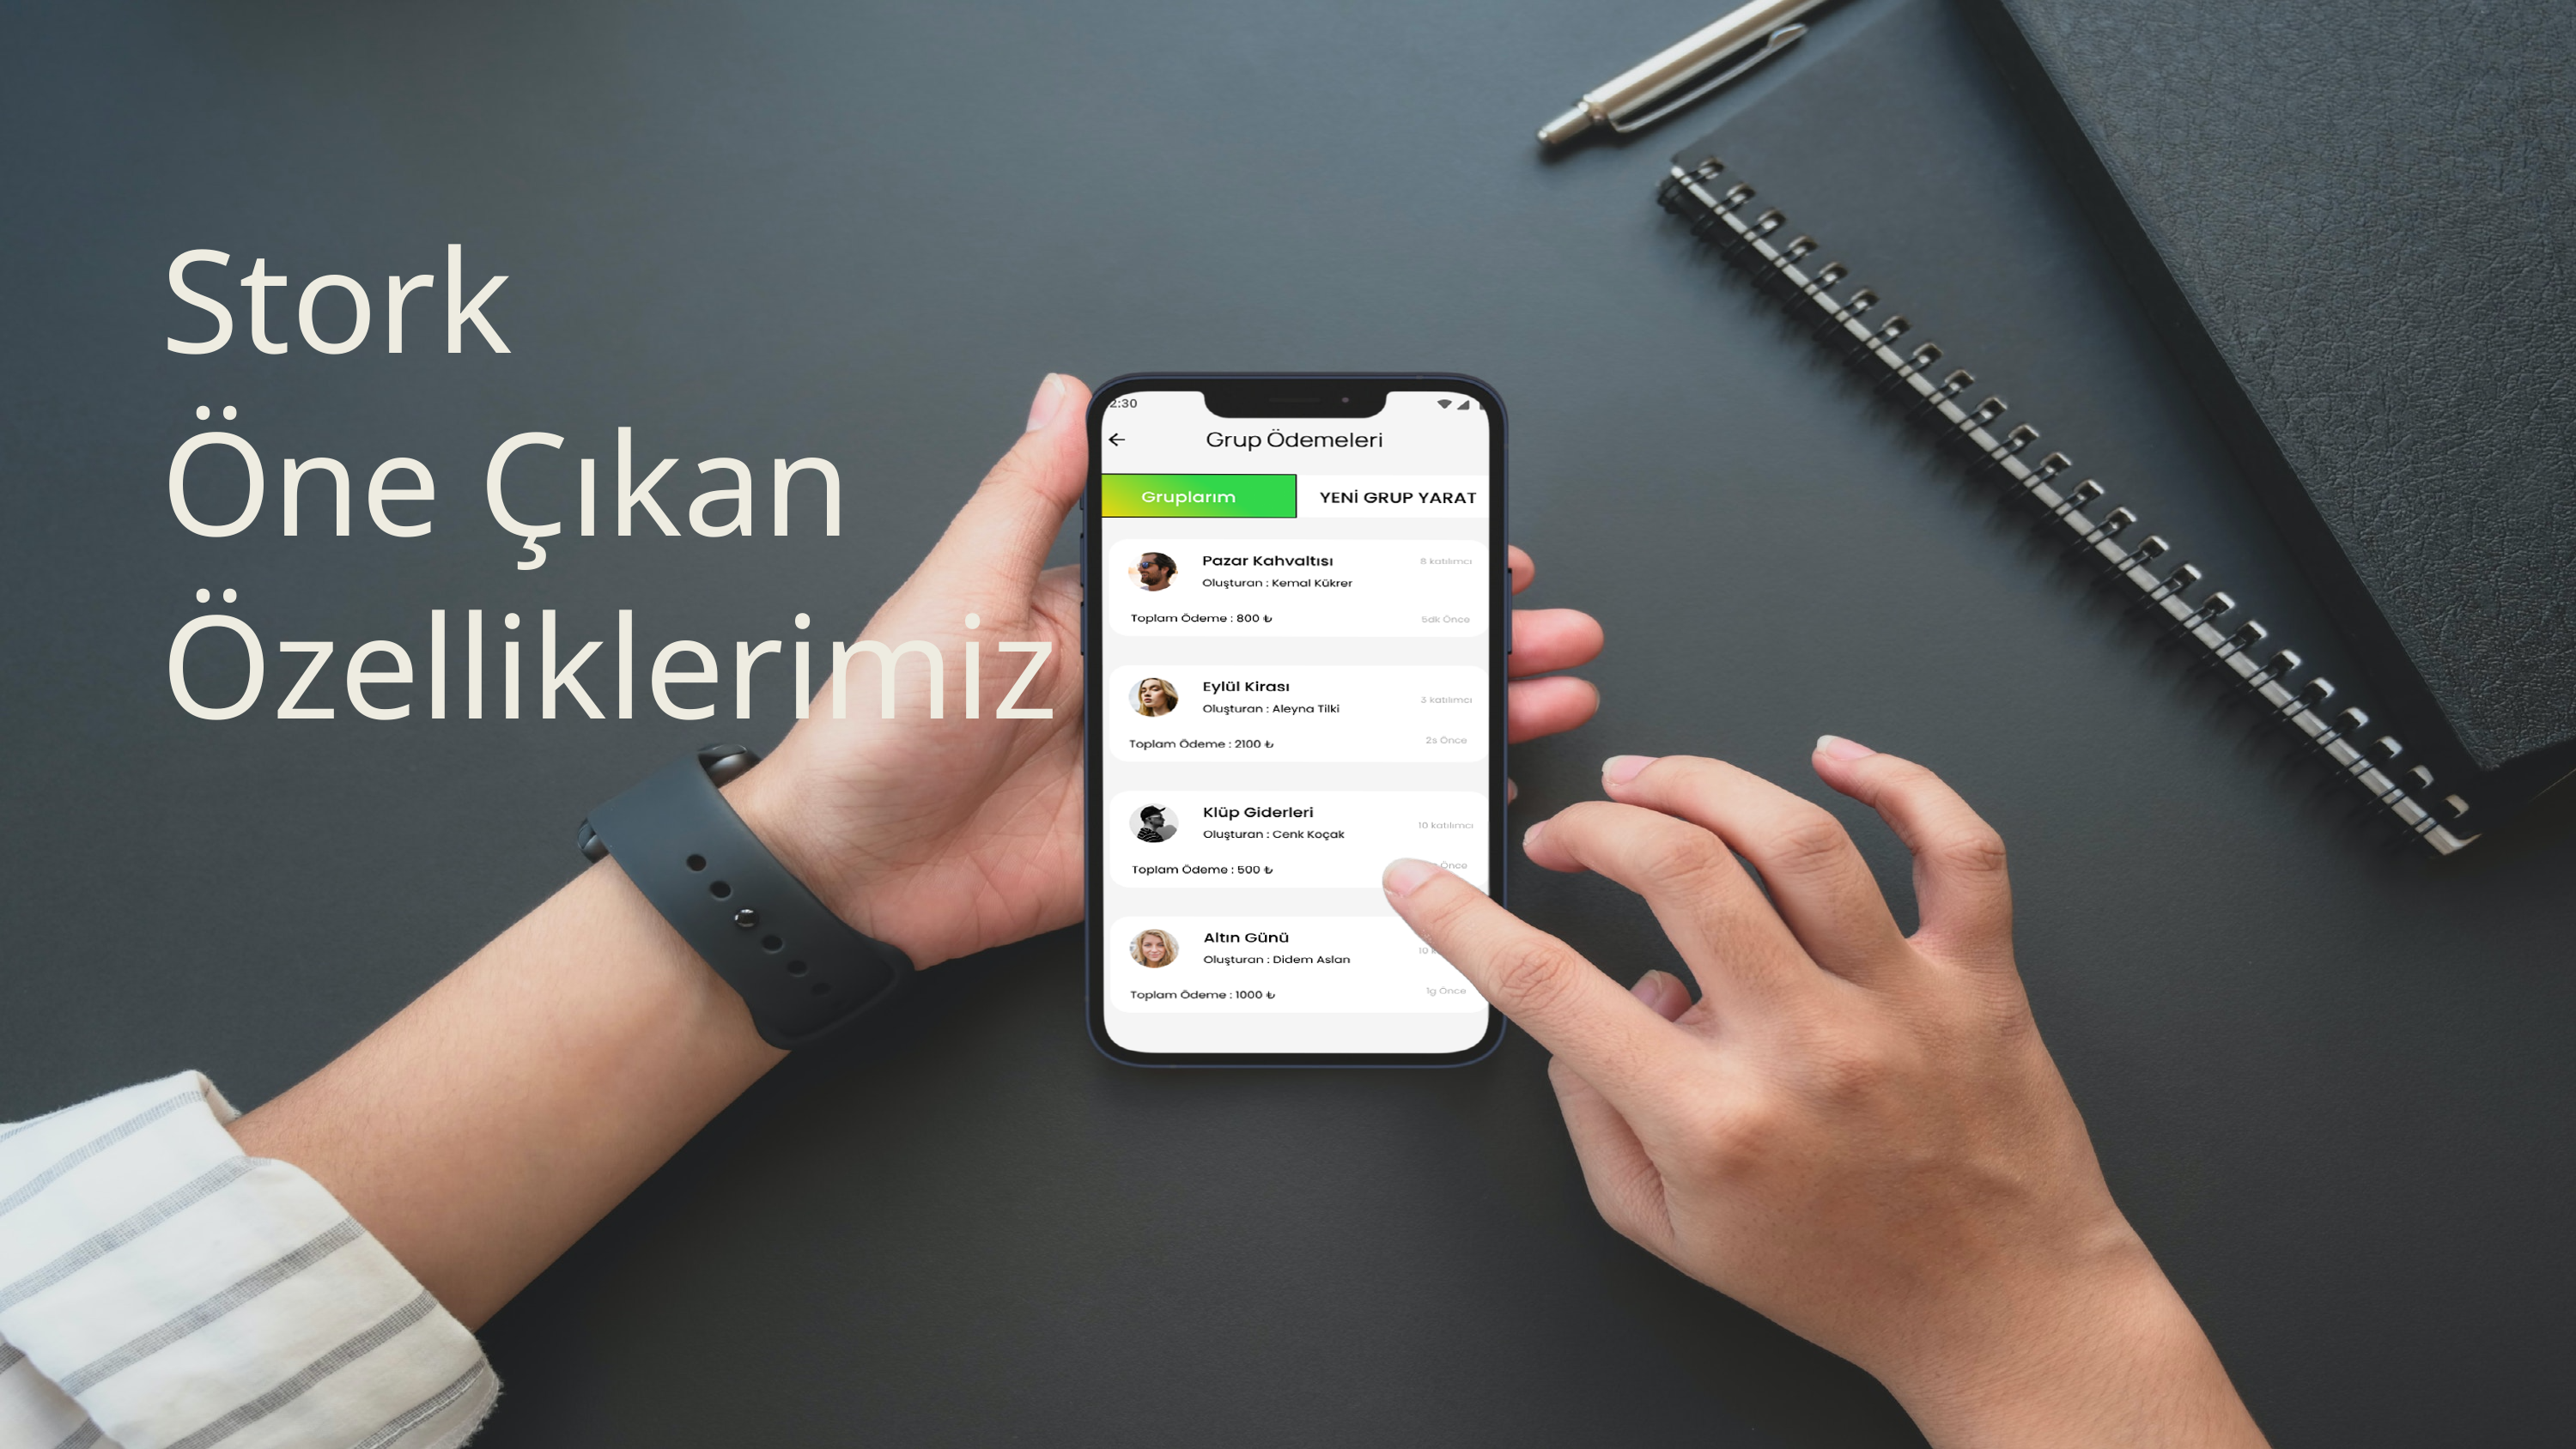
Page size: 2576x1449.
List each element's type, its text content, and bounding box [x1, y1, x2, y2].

picture [0, 0, 2576, 1449]
text_box Stork Öne Çıkan Özelliklerimiz [161, 198, 1312, 748]
